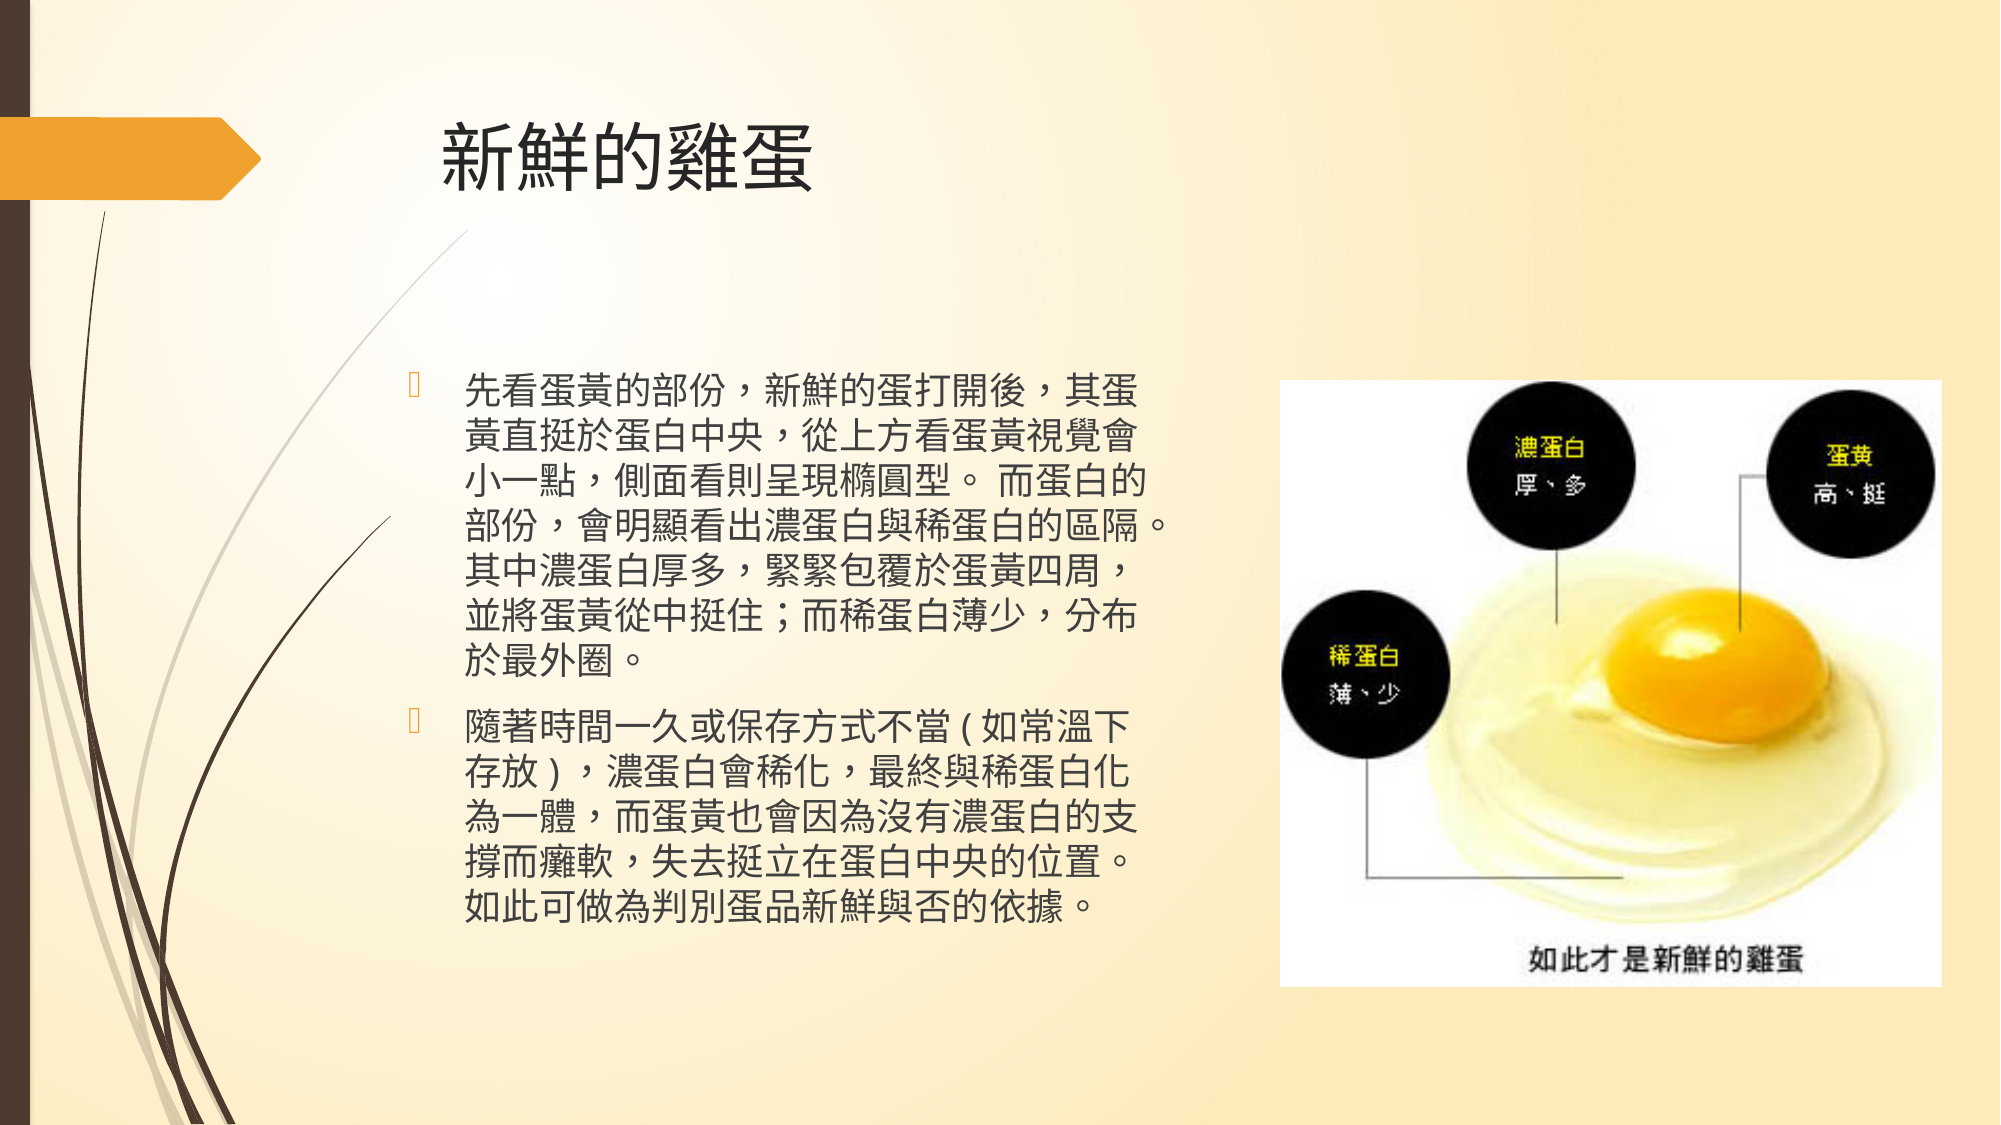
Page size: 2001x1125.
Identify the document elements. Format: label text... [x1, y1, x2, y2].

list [1280, 380, 1942, 988]
title 新鮮的雞蛋 [425, 102, 1888, 313]
list 先看蛋黃的部份，新鮮的蛋打開後，其蛋黃直挺於蛋白中央，從上方看蛋黃視覺會小一點，側面看則呈現橢圓型。 而蛋白的部份，會明顯看出濃蛋白與稀蛋白的區隔。其中濃蛋白厚多，緊緊包覆於蛋黃四周，並將蛋黃從中挺住；而稀蛋白薄少，分布於最外圈。 隨著時間一久或保存方式不當(如常溫下存放)，濃蛋白會稀化，最終與稀蛋白化為一體，而蛋黃也會因為沒有濃蛋白的支撐而癱軟，失去挺立在蛋白中央的位置。如此可做為判別蛋品新鮮與否的依據。 [393, 359, 1173, 969]
